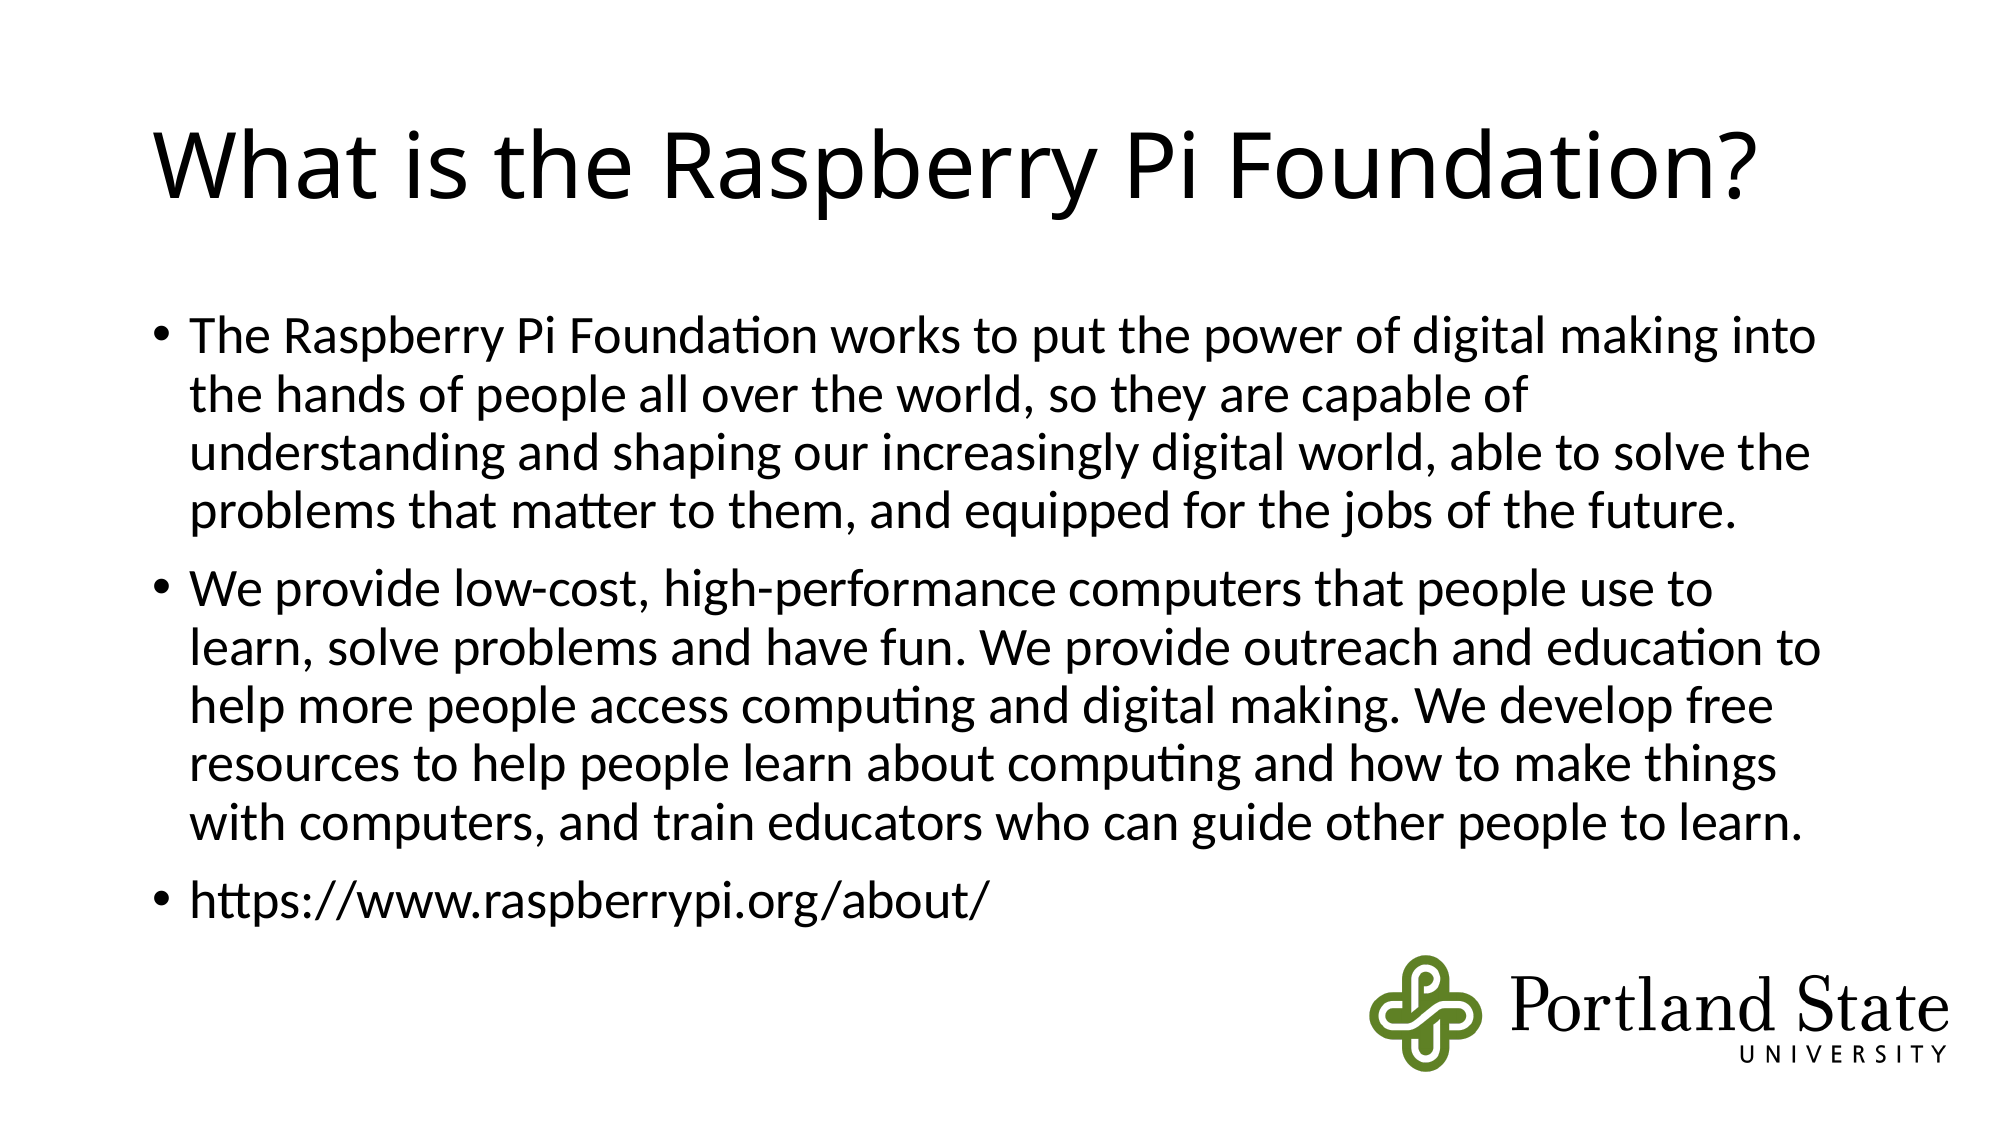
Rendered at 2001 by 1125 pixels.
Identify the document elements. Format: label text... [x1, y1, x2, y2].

title What is the Raspberry Pi Foundation? [137, 59, 1863, 278]
list The Raspberry Pi Foundation works to put the power of digital making into the hands of people all over the world, so they are capable of understanding and shaping our increasingly digital world, able to solve the problems that matter to them, and equipped for the jobs of the future. We provide low-cost, high-performance computers that people use to learn, solve problems and have fun. We provide outreach and education to help more people access computing and digital making. We develop free resources to help people learn about computing and how to make things with computers, and train educators who can guide other people to learn. https://www.raspberrypi.org/about/ [137, 299, 1863, 1014]
picture [1347, 929, 1970, 1097]
